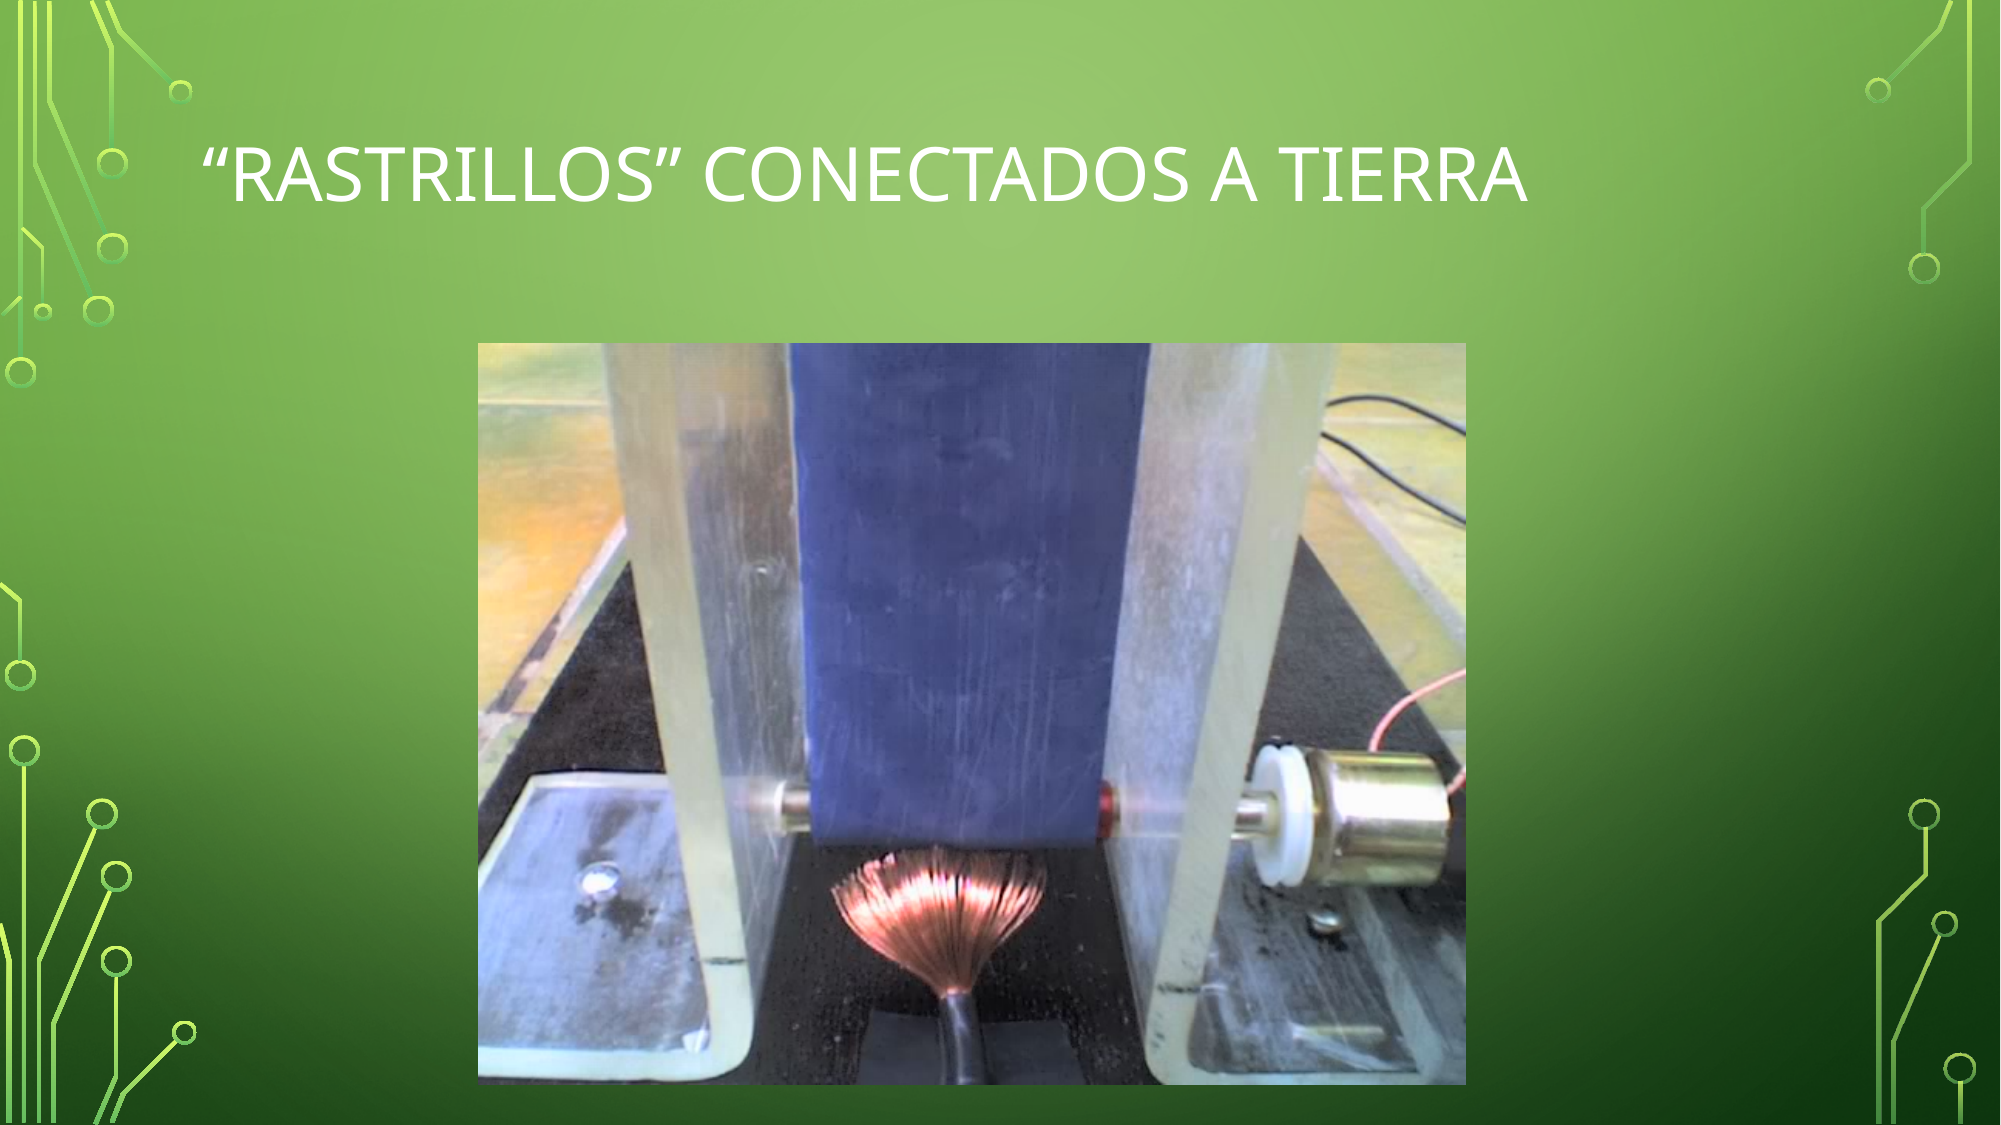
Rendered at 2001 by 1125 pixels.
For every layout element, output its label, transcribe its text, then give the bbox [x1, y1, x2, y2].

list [478, 343, 1466, 1085]
title “Rastrillos” conectados a Tierra [187, 101, 1813, 344]
